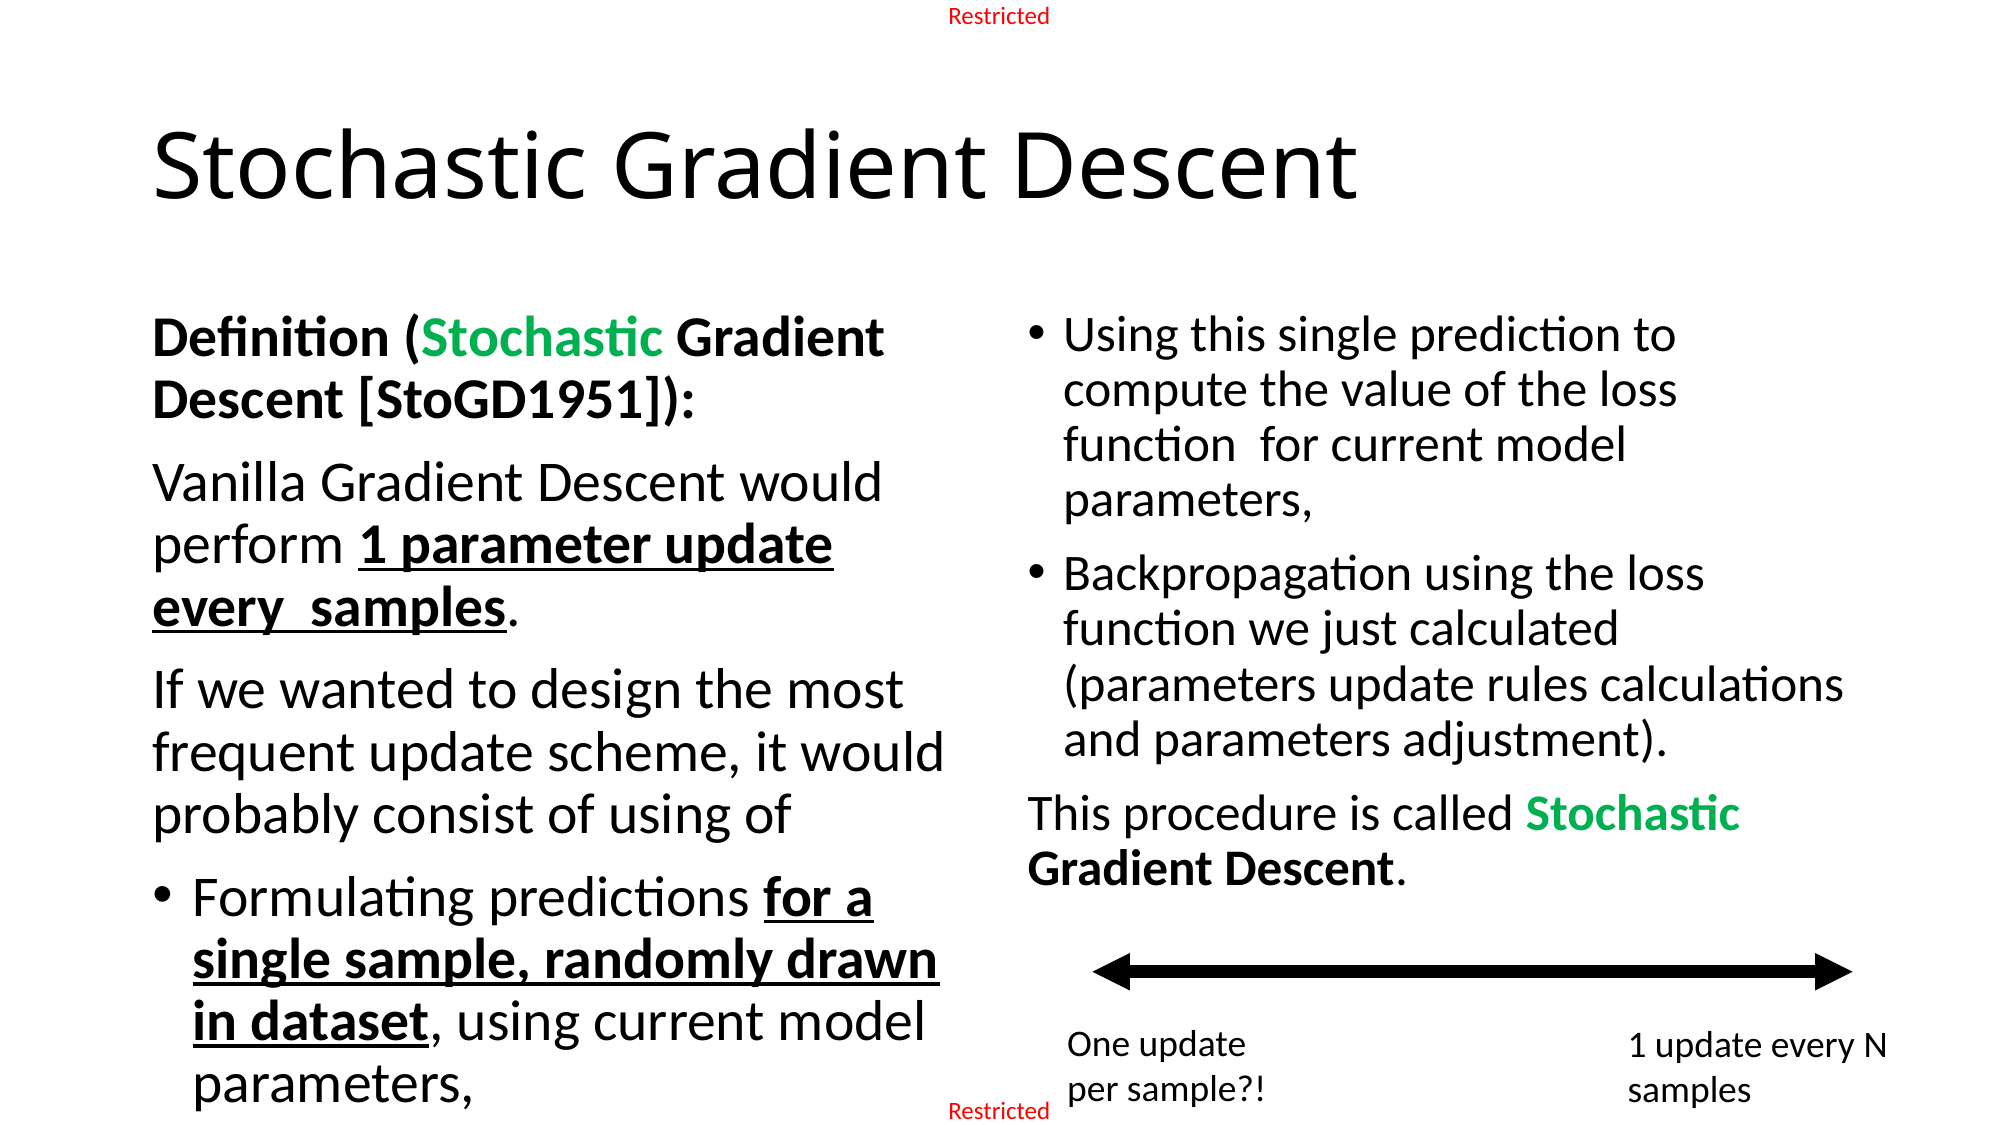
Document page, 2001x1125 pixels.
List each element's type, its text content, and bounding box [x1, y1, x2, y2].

text_box One update per sample?! [1052, 1012, 1291, 1117]
title Stochastic Gradient Descent [137, 59, 1863, 278]
text_box 1 update every N samples [1612, 1012, 1943, 1118]
